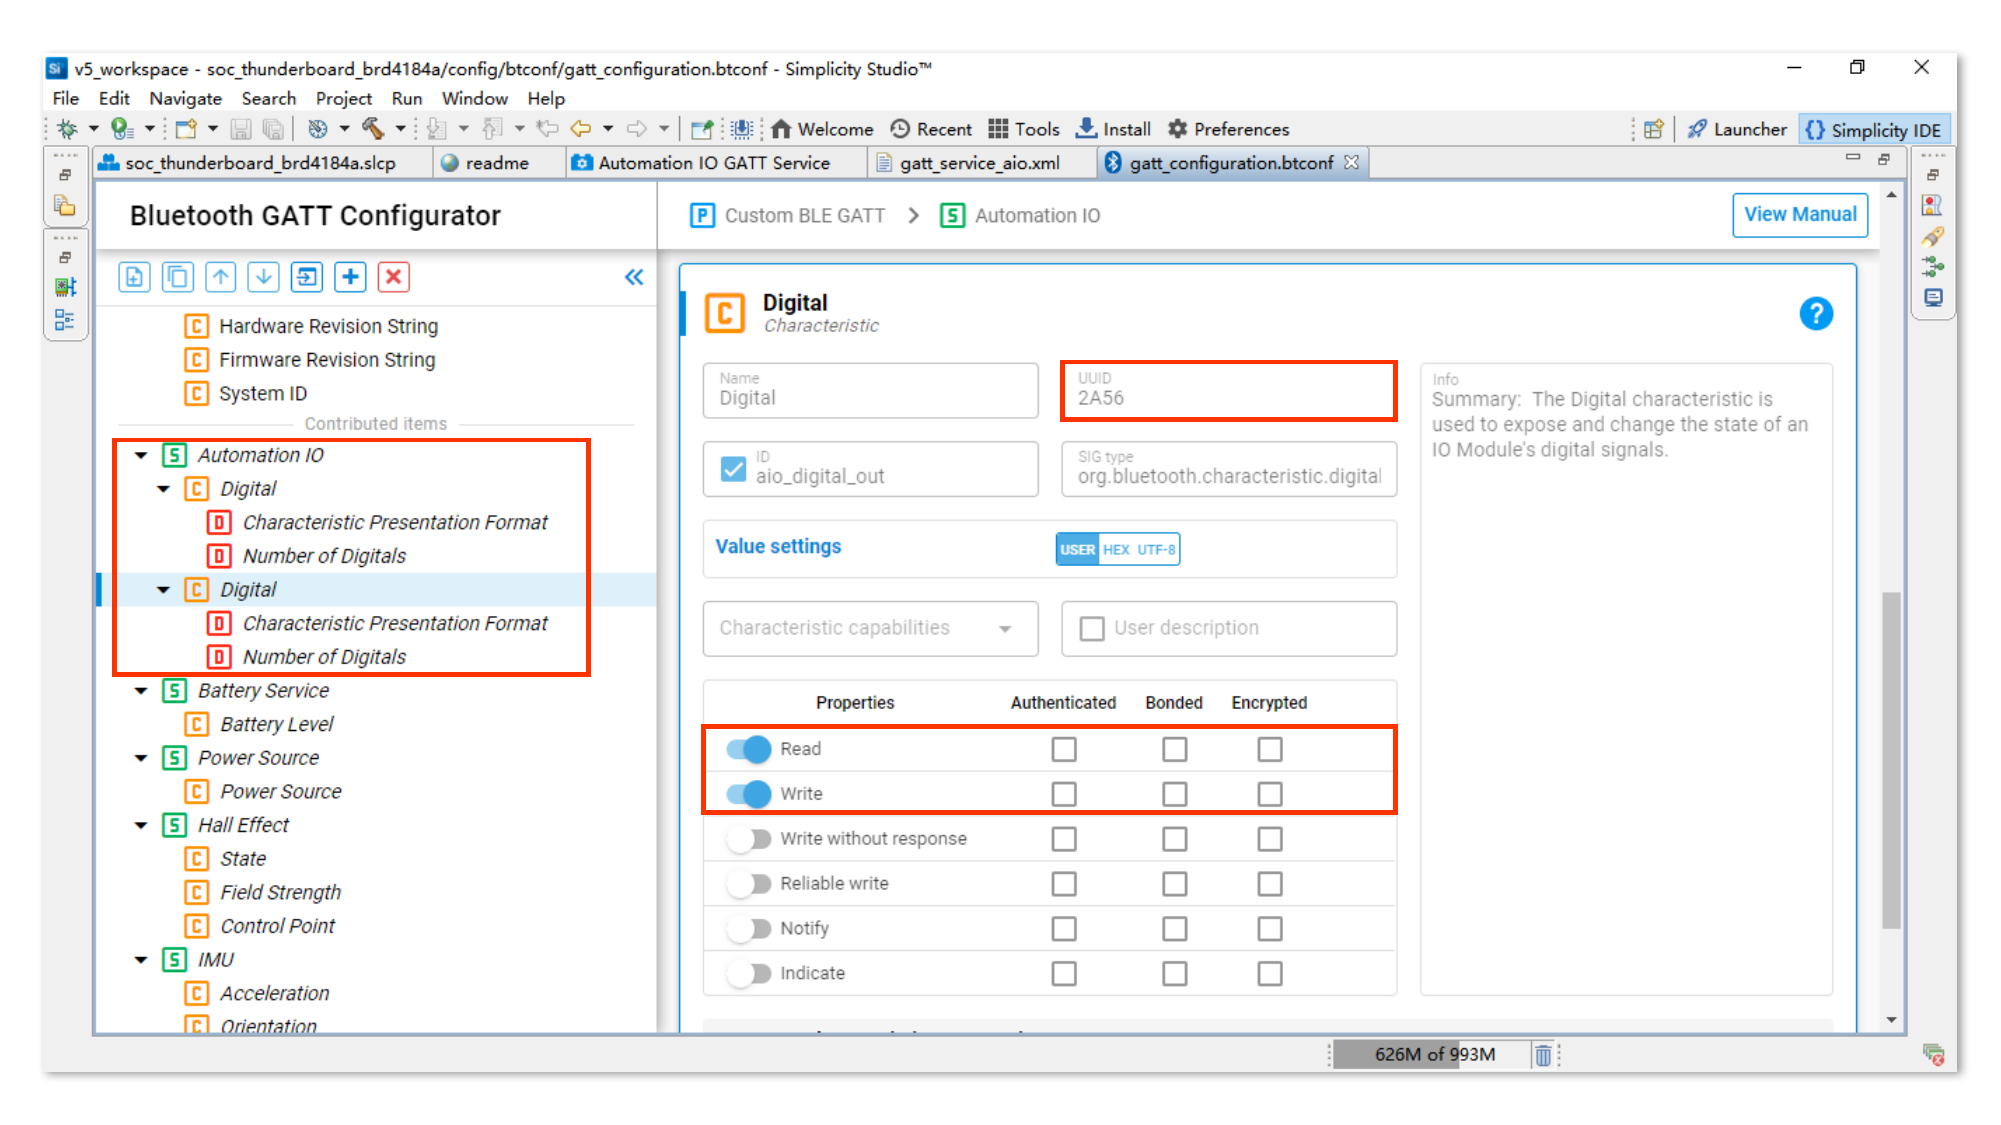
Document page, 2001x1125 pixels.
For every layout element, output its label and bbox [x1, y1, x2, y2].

picture [43, 53, 1957, 1072]
